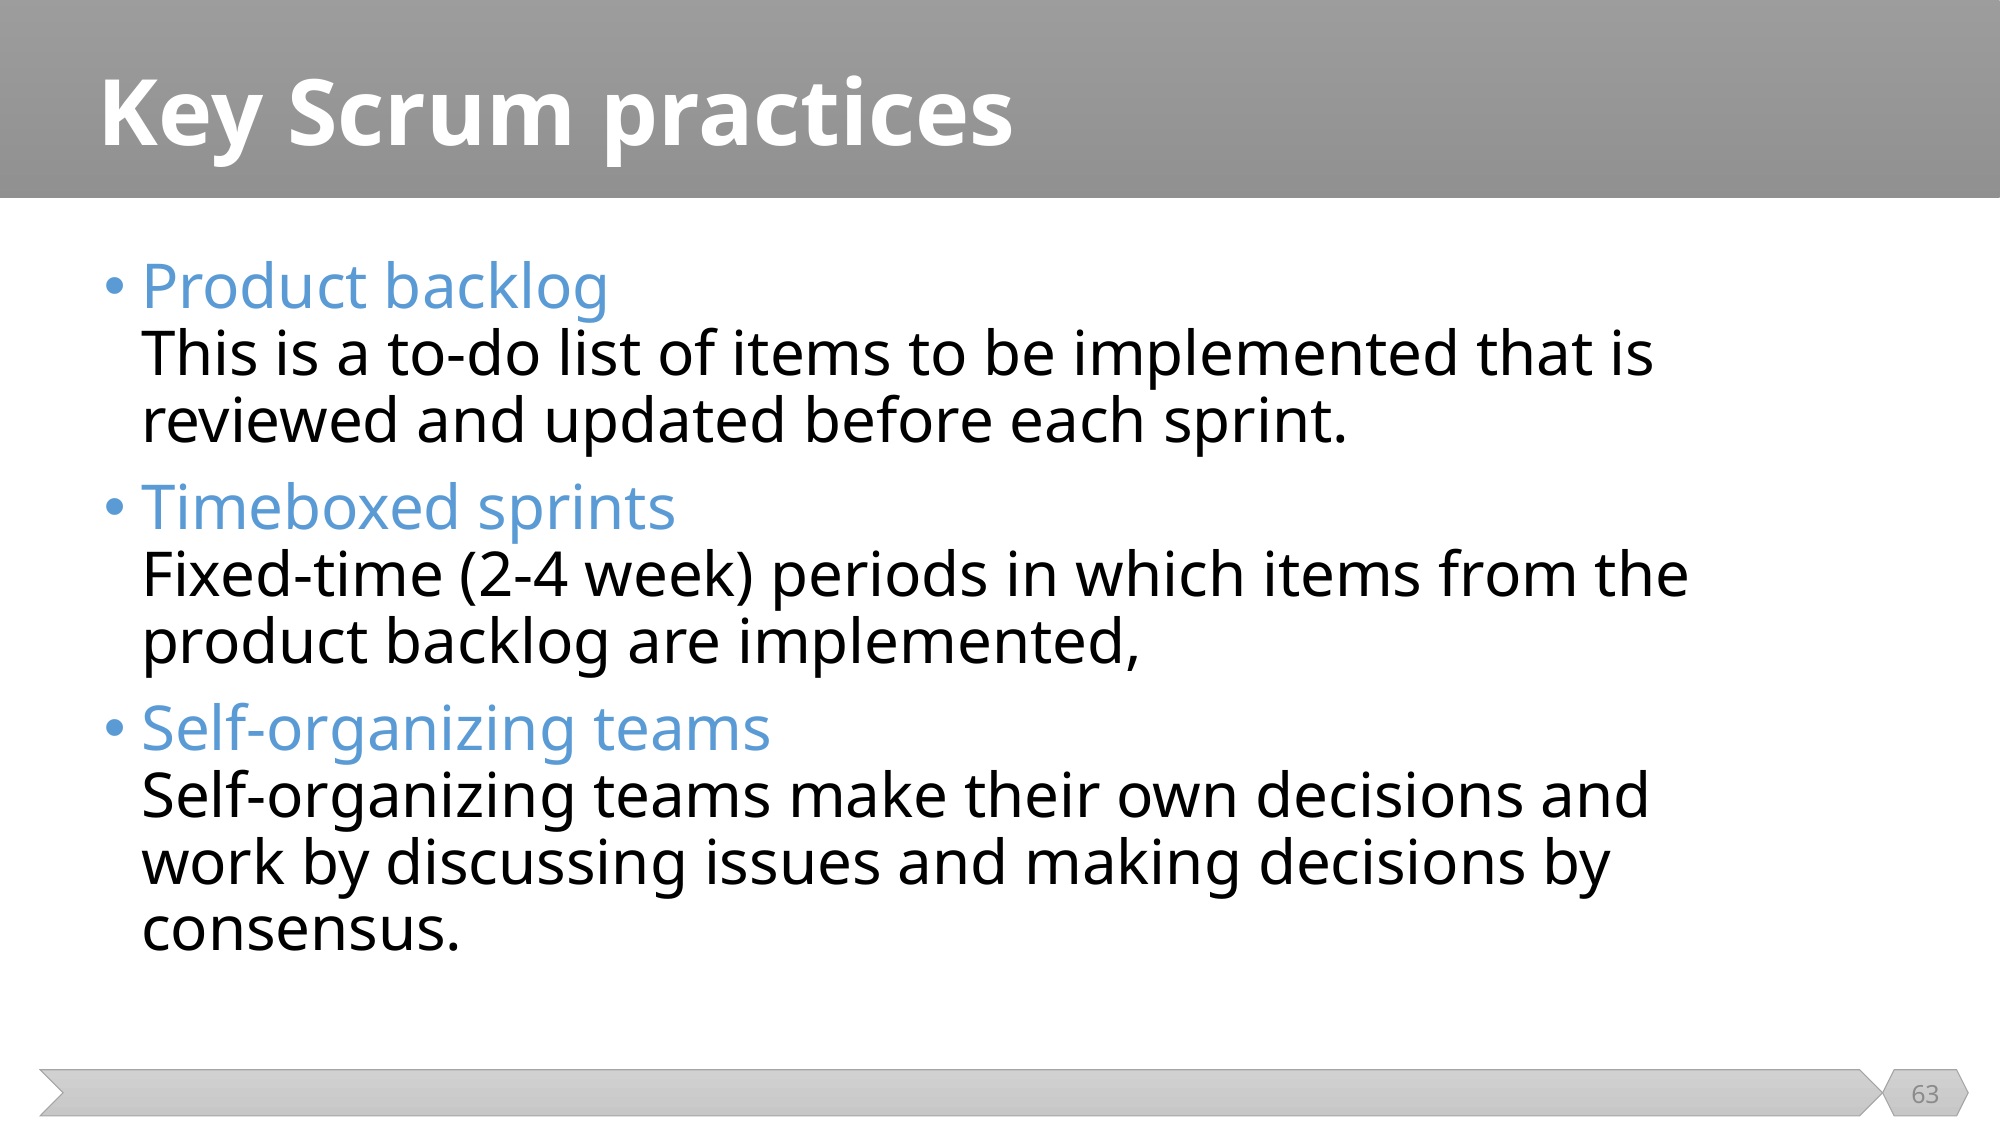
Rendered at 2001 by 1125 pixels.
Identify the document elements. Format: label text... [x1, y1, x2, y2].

title Key Scrum practices [82, 45, 1433, 186]
slide_number 63 [1882, 1065, 1969, 1125]
list Product backlog This is a to-do list of items to be implemented that is reviewed and updated before each sprint. Timeboxed sprints Fixed-time (2-4 week) periods in which items from the product backlog are implemented, Self-organizing teams Self-organizing teams make their own decisions and work by discussing issues and making decisions by consensus. [88, 248, 1814, 1044]
